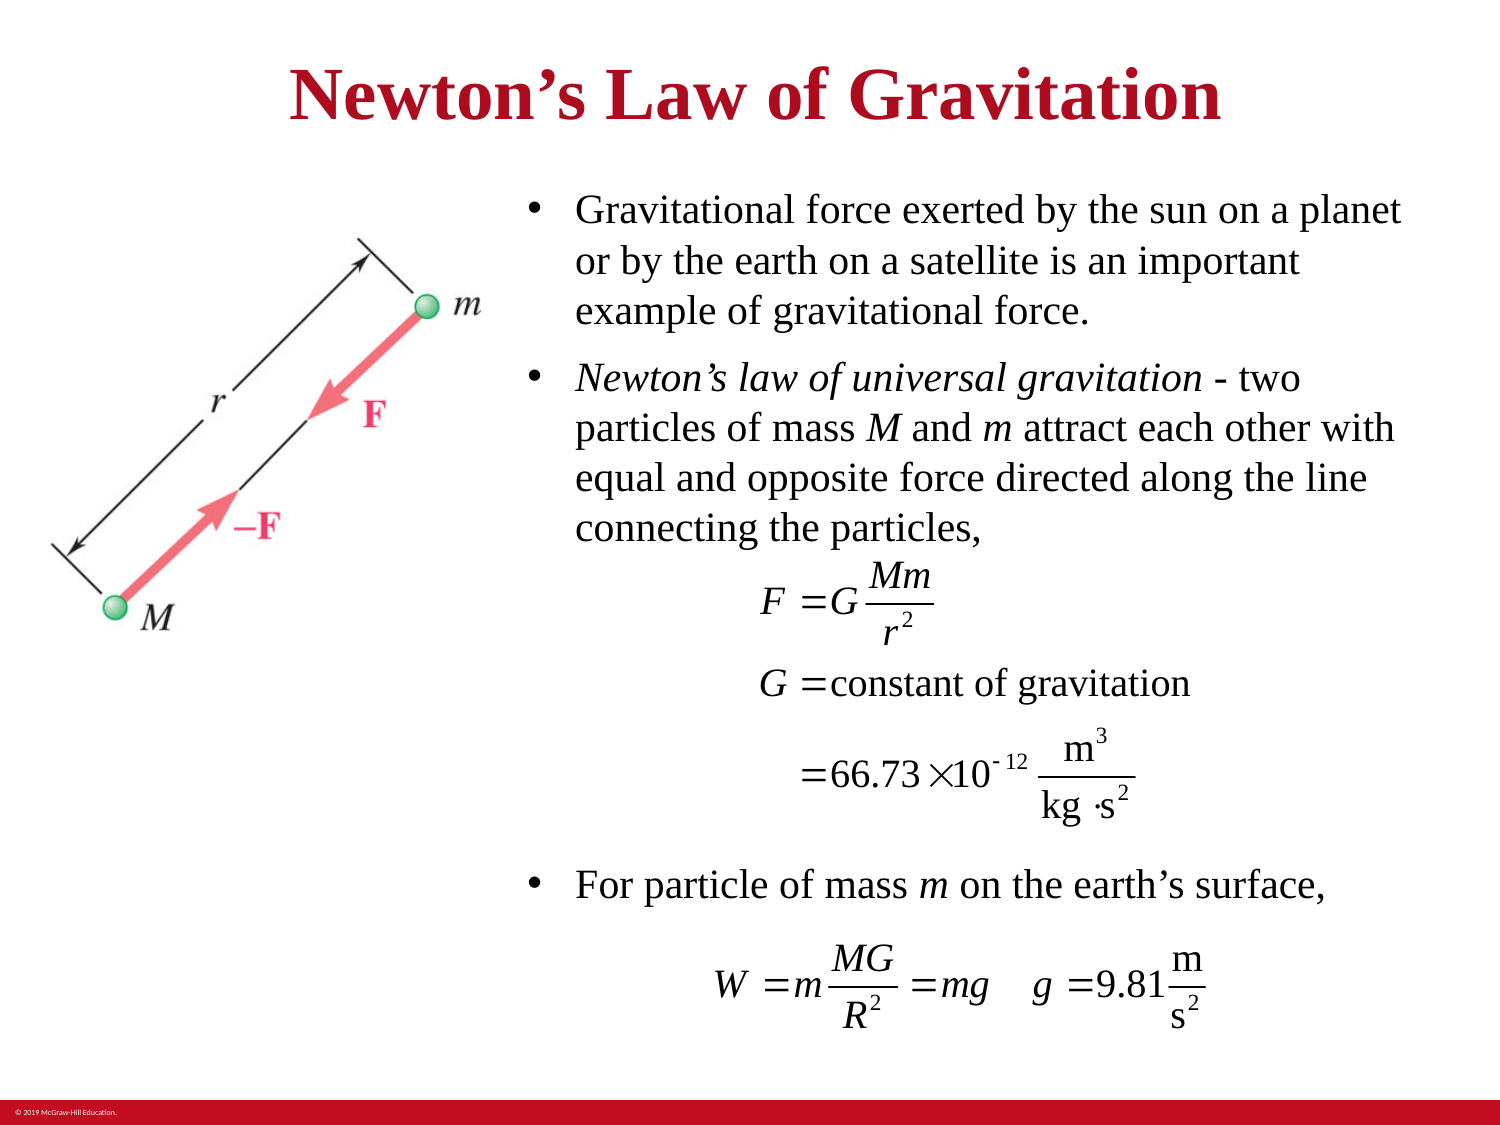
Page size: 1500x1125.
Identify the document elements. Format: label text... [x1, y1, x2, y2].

list Gravitational force exerted by the sun on a planet or by the earth on a satellite is an important example of gravitational force. [512, 174, 1425, 342]
list Newton’s law of universal gravitation - two particles of mass M and m attract each other with equal and opposite force directed along the line connecting the particles, [512, 342, 1425, 550]
picture [49, 237, 482, 631]
list For particle of mass m on the earth’s surface, [512, 849, 1425, 925]
title Newton’s Law of Gravitation [87, 37, 1425, 143]
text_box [709, 933, 1214, 1038]
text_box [752, 548, 1200, 838]
